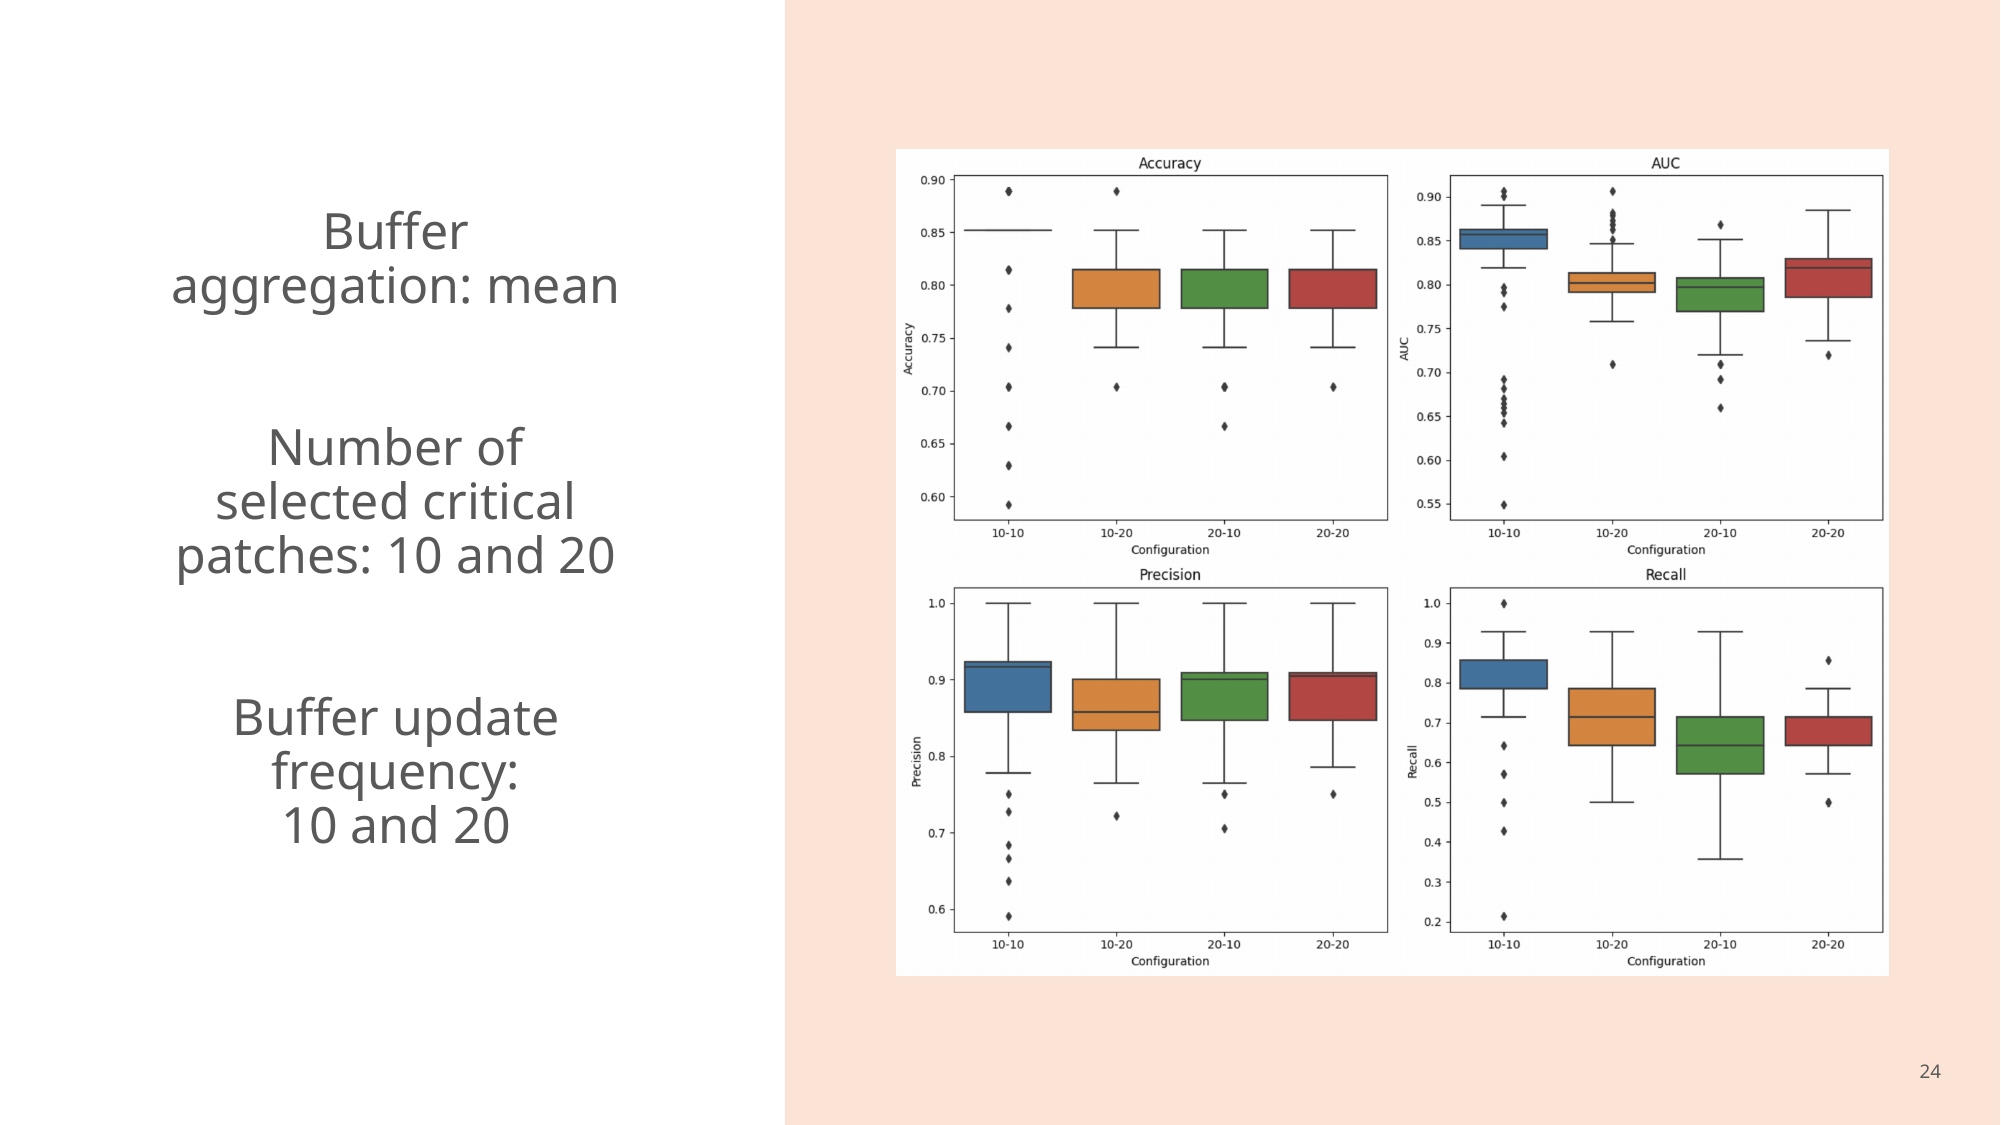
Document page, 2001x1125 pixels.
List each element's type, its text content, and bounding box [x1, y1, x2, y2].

text_box [0, 0, 783, 1125]
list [895, 148, 1890, 977]
text_box [783, 0, 2000, 1125]
slide_number 24 [1506, 1042, 1956, 1103]
title Buffer aggregation: mean Number of selected critical patches: 10 and 20 Buffer update frequency: 10 and 20 [153, 149, 639, 976]
